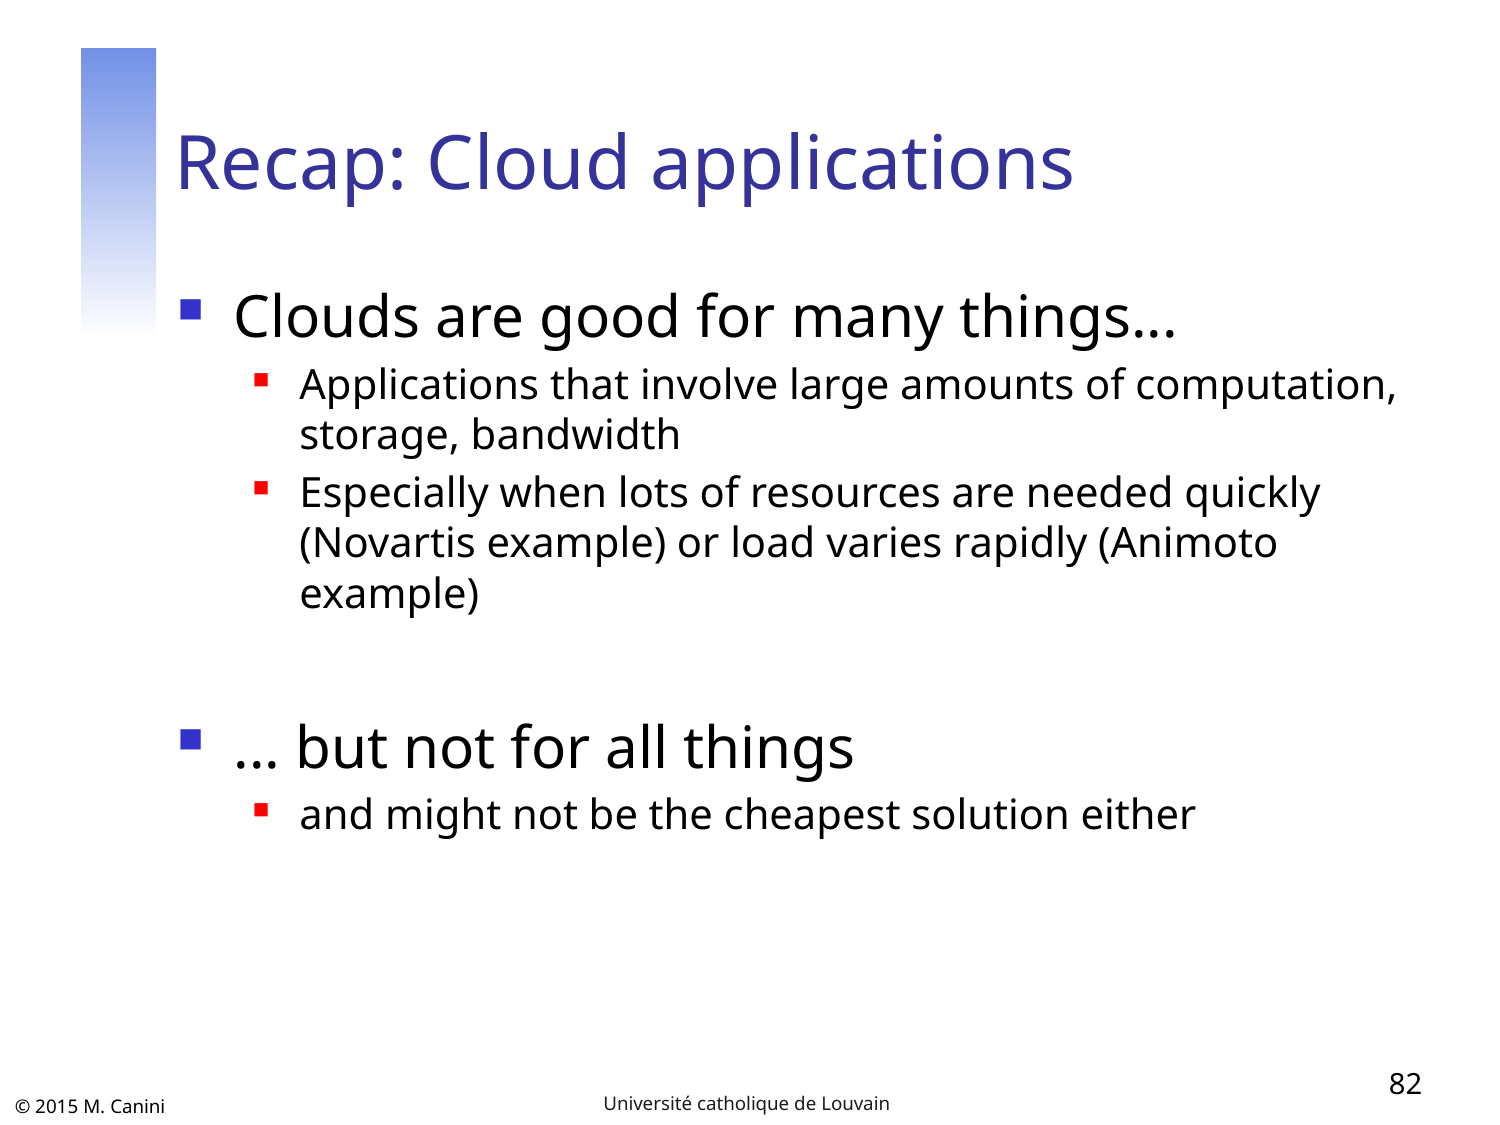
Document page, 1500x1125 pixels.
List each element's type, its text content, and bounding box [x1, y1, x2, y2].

title Recap: Cloud applications [158, 49, 1438, 213]
list Clouds are good for many things... Applications that involve large amounts of computation, storage, bandwidth Especially when lots of resources are needed quickly (Novartis example) or load varies rapidly (Animoto example) ... but not for all things and might not be the cheapest solution either [162, 271, 1438, 1016]
footer Université catholique de Louvain [512, 1083, 987, 1125]
slide_number 82 [1124, 1037, 1438, 1113]
